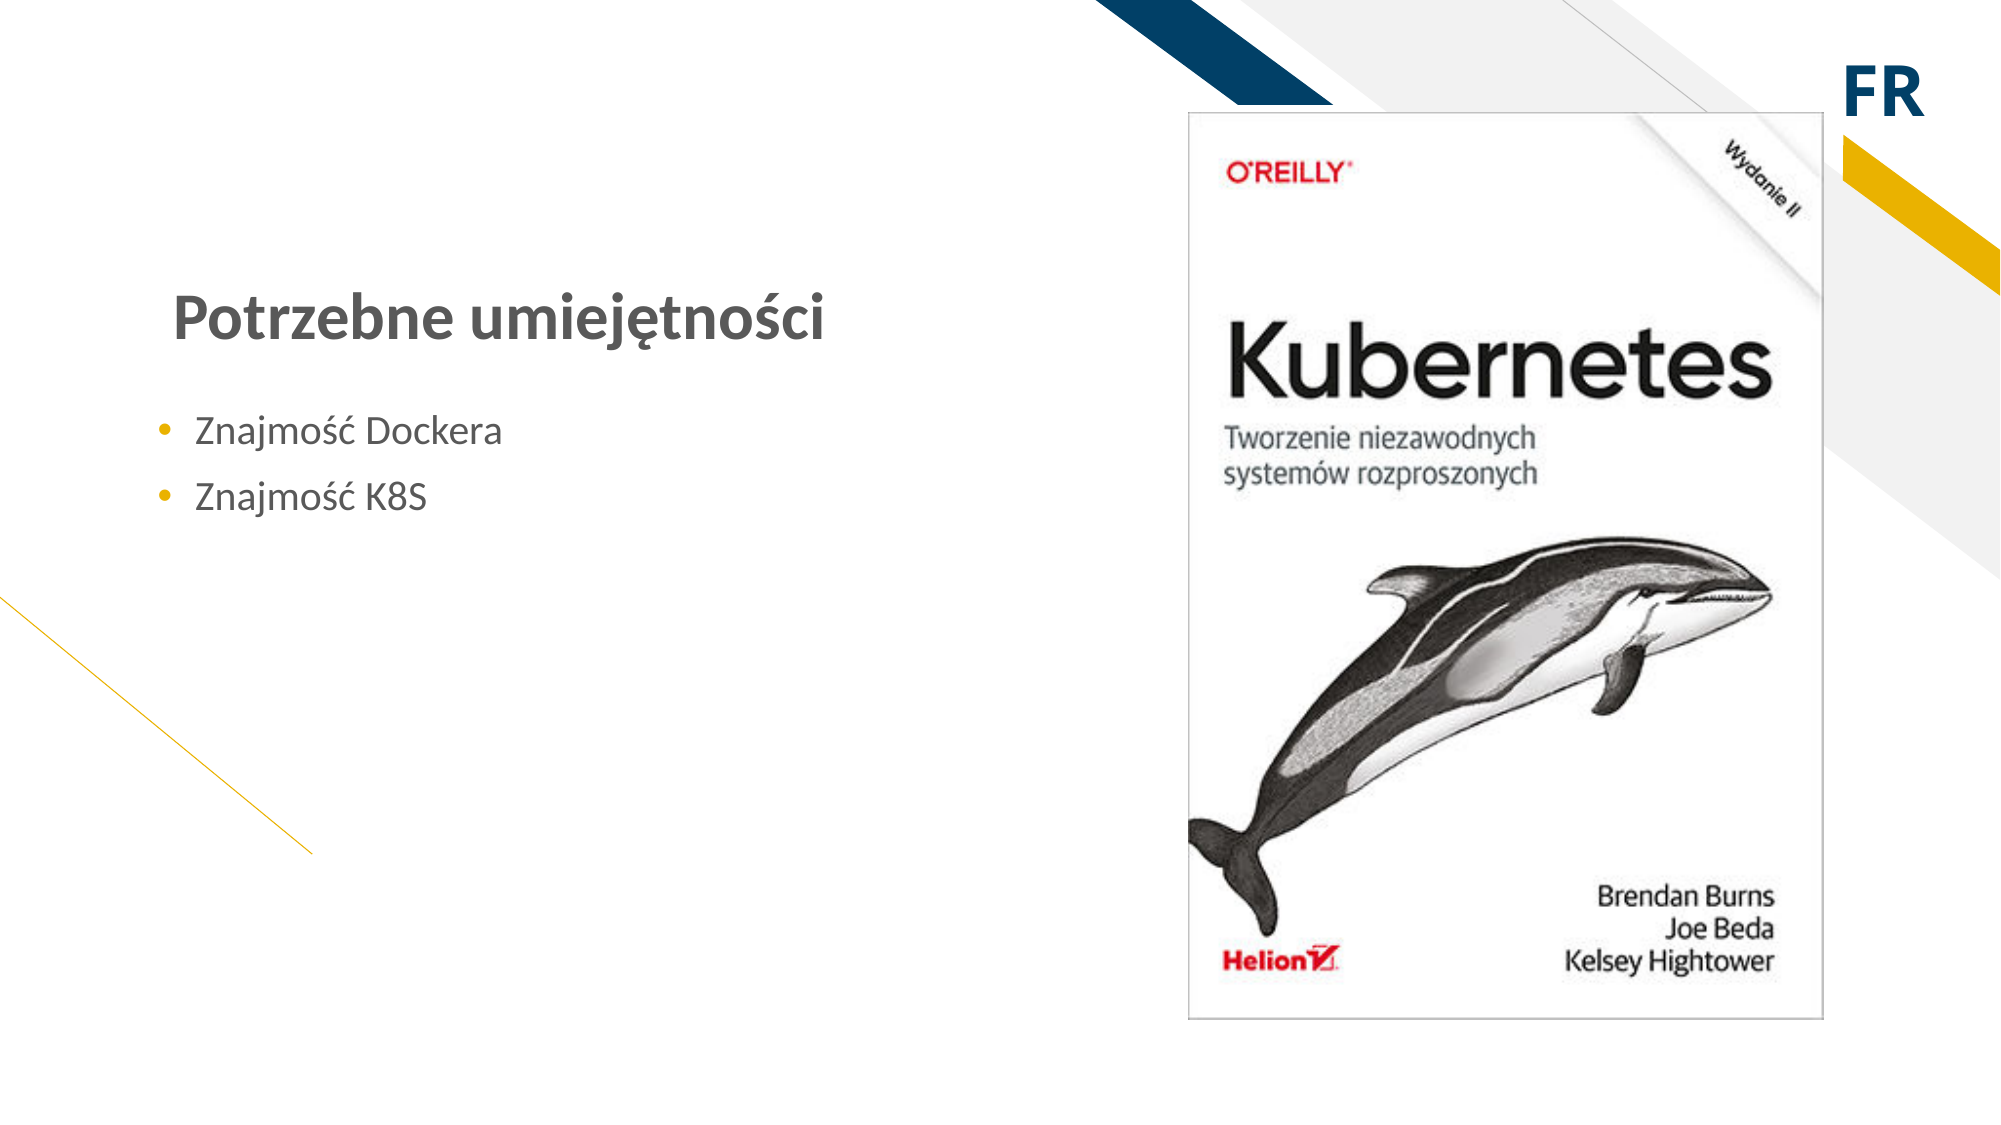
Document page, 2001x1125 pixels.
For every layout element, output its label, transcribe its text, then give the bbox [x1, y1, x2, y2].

title Potrzebne umiejętności [142, 112, 858, 355]
list Znajmość Dockera Znajmość K8S [142, 401, 858, 1020]
picture [1188, 112, 1824, 1020]
